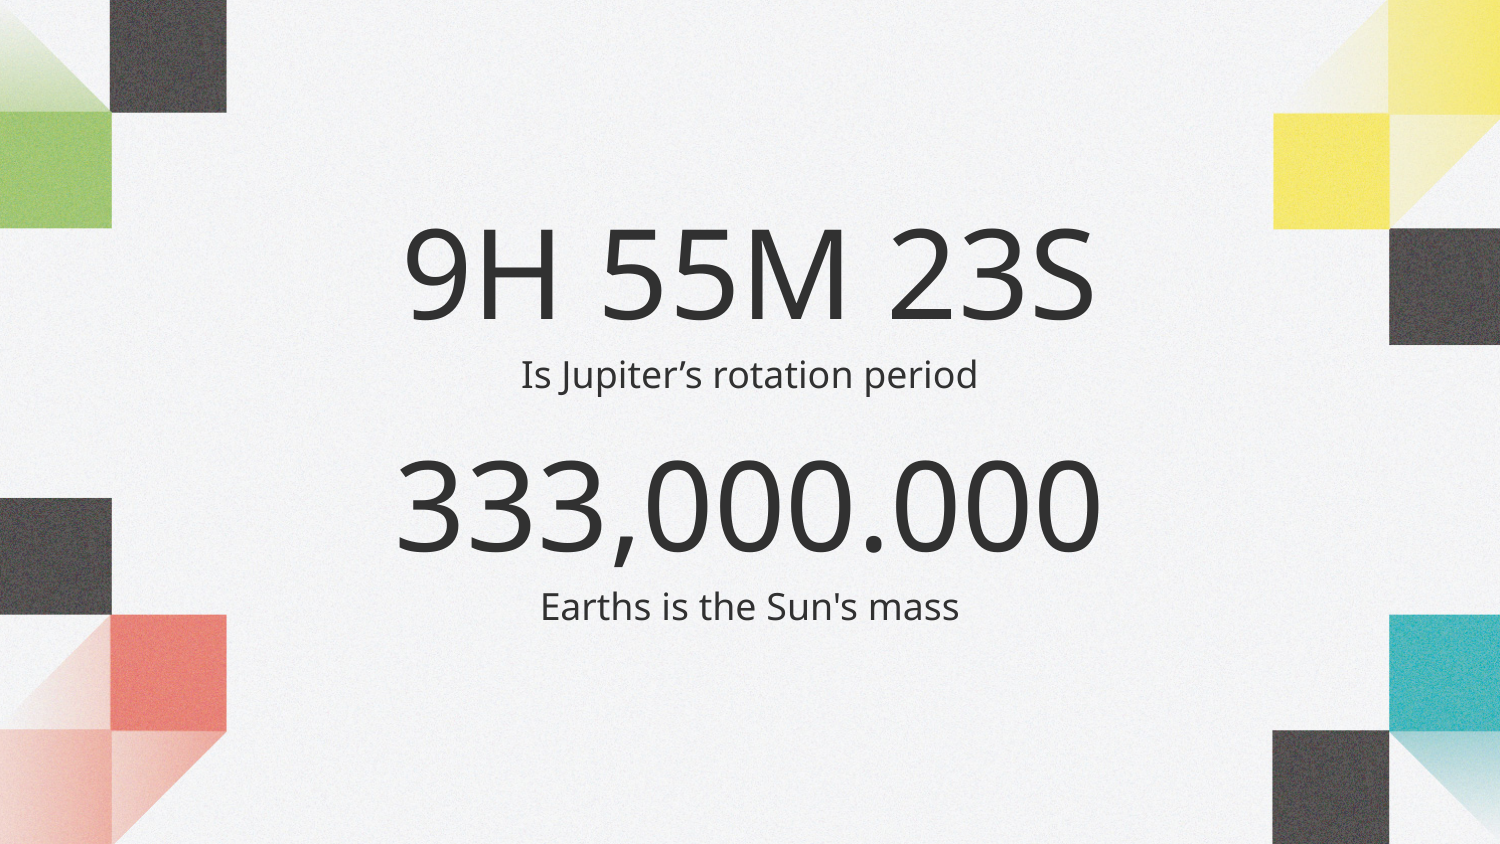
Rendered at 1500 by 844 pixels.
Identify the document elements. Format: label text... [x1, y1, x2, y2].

title 9H 55M 23S [326, 201, 1174, 337]
title 333,000.000 [326, 433, 1174, 569]
subtitle Earths is the Sun's mass [326, 569, 1174, 643]
subtitle Is Jupiter’s rotation period [326, 337, 1174, 411]
picture [0, 0, 1500, 844]
